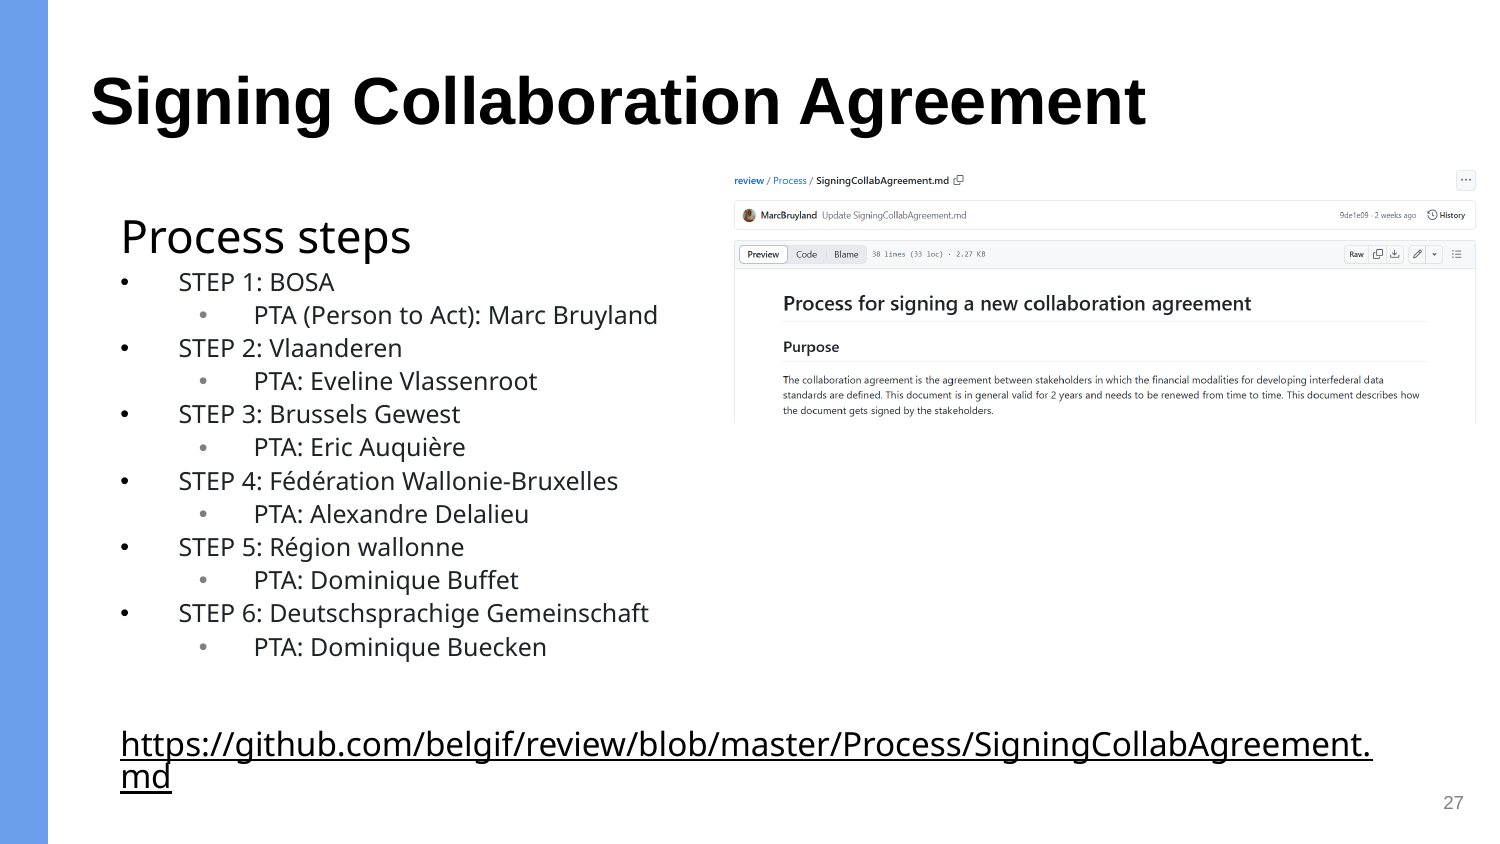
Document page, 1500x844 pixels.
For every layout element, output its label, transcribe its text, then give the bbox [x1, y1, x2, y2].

title Signing Collaboration Agreement [74, 42, 1293, 181]
slide_number 27 [1127, 778, 1480, 825]
picture [730, 166, 1482, 423]
list Process steps STEP 1: BOSA PTA (Person to Act): Marc Bruyland STEP 2: Vlaanderen PTA: Eveline Vlassenroot STEP 3: Brussels Gewest PTA: Eric Auquière STEP 4: Fédération Wallonie-Bruxelles PTA: Alexandre Delalieu STEP 5: Région wallonne PTA: Dominique Buffet STEP 6: Deutschsprachige Gemeinschaft PTA: Dominique Buecken https://github.com/belgif/review/blob/master/Process/SigningCollabAgreement.md [88, 198, 1412, 688]
